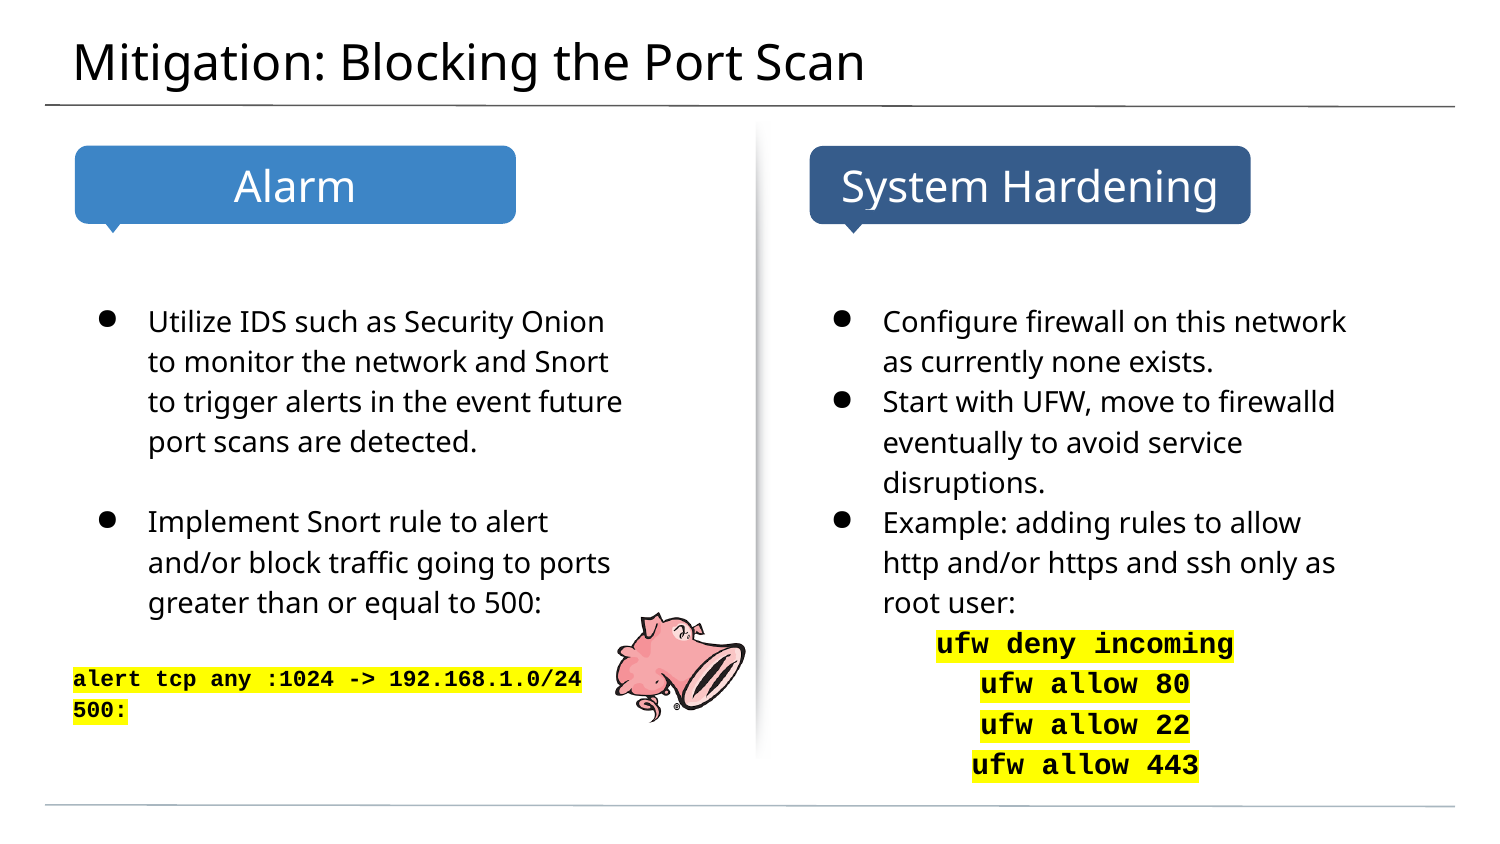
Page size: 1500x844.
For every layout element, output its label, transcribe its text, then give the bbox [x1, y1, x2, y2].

subtitle Configure firewall on this network as currently none exists. Start with UFW, move to firewalld eventually to avoid service disruptions. Example: adding rules to allow http and/or https and ssh only as root user: ufw deny incoming ufw allow 80 ufw allow 22 ufw allow 443 [732, 263, 1438, 805]
subtitle Utilize IDS such as Security Onion to monitor the network and Snort to trigger alerts in the event future port scans are detected. Implement Snort rule to alert and/or block traffic going to ports greater than or equal to 500: alert tcp any :1024 -> 192.168.1.0/24 500: [0, 262, 704, 764]
picture [608, 107, 839, 782]
title Mitigation: Blocking the Port Scan [0, 0, 1500, 88]
